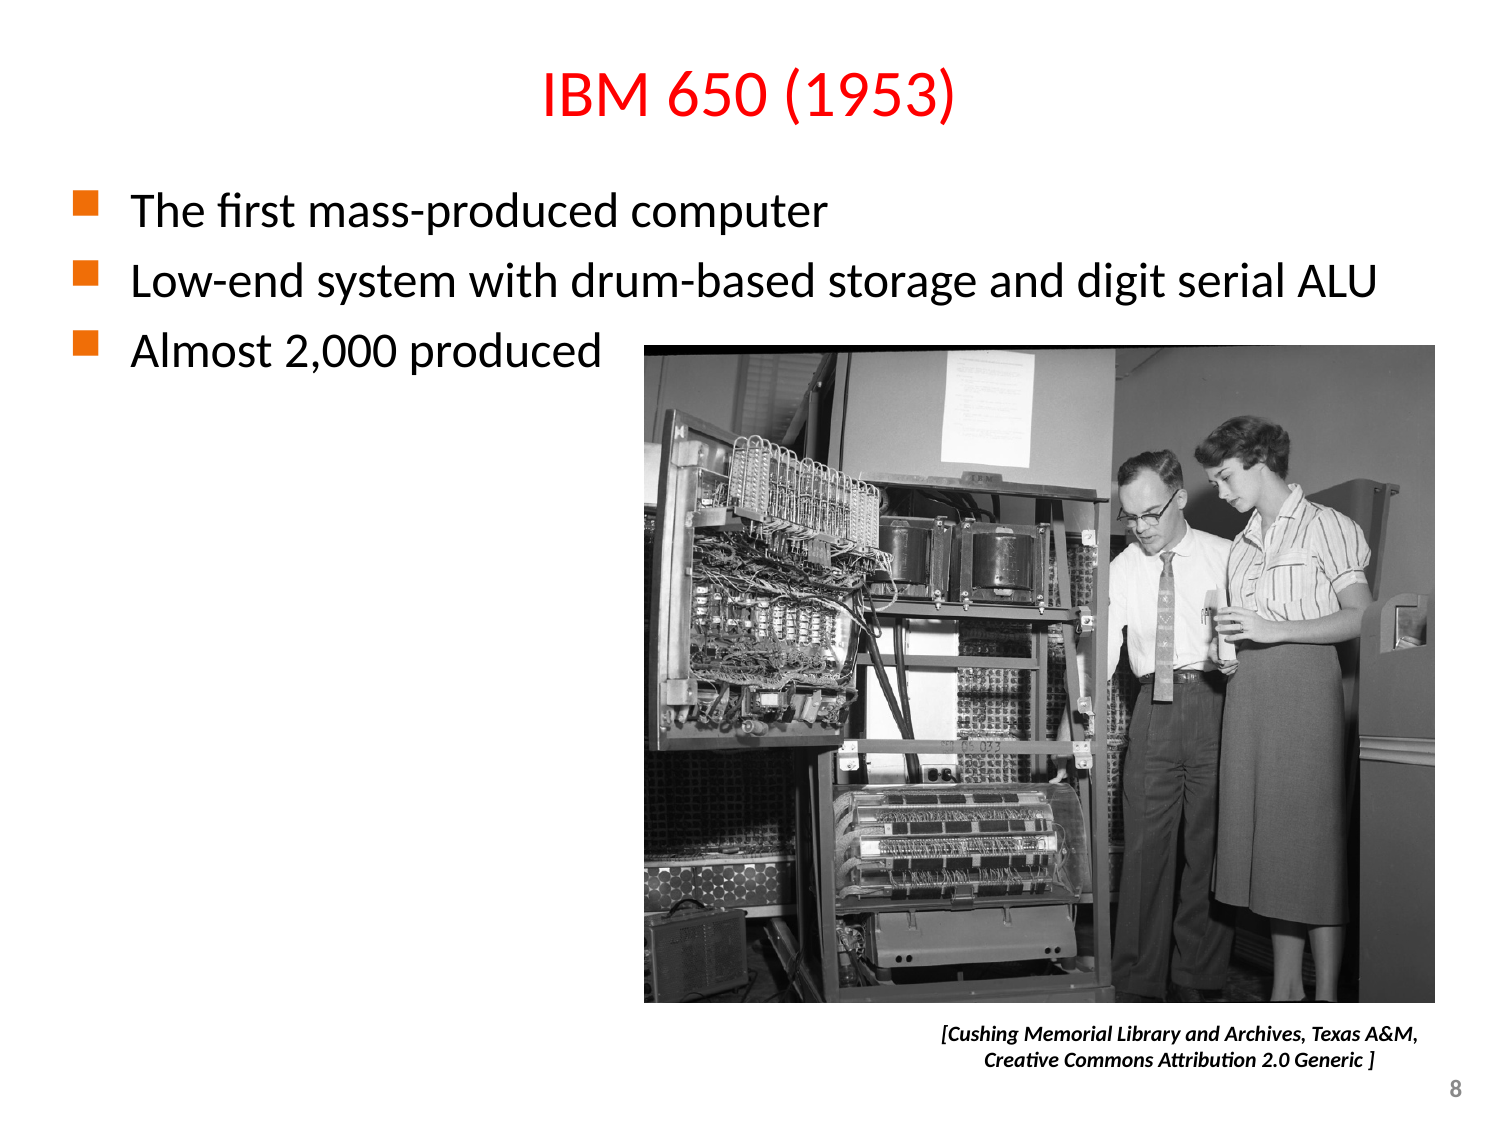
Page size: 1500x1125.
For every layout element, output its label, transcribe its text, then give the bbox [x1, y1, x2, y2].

title IBM 650 (1953) [59, 31, 1441, 149]
picture [643, 345, 1436, 1003]
text_box [Cushing Memorial Library and Archives, Texas A&M, Creative Commons Attribution 2.0 Generic ] [926, 1012, 1434, 1080]
list The first mass-produced computer Low-end system with drum-based storage and digit serial ALU Almost 2,000 produced [59, 169, 1435, 1044]
